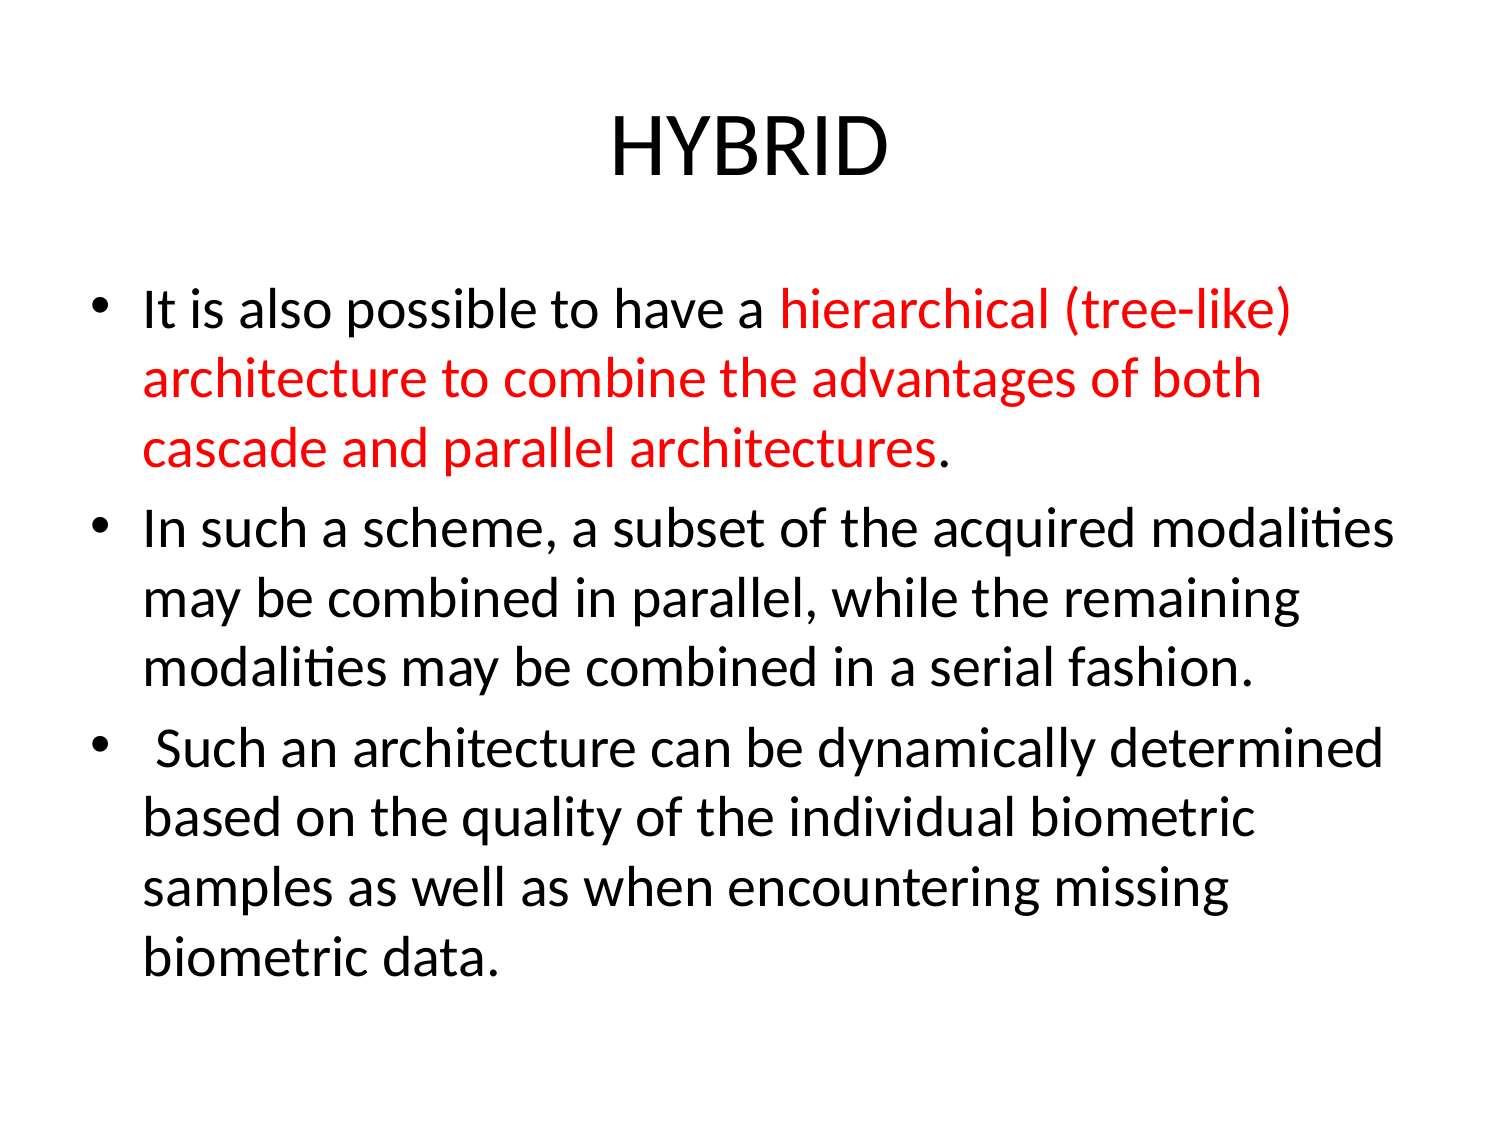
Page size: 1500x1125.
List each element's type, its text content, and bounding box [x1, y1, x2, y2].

list It is also possible to have a hierarchical (tree-like) architecture to combine the advantages of both cascade and parallel architectures. In such a scheme, a subset of the acquired modalities may be combined in parallel, while the remaining modalities may be combined in a serial fashion. Such an architecture can be dynamically determined based on the quality of the individual biometric samples as well as when encountering missing biometric data. [75, 262, 1425, 1005]
title HYBRID [75, 45, 1425, 233]
